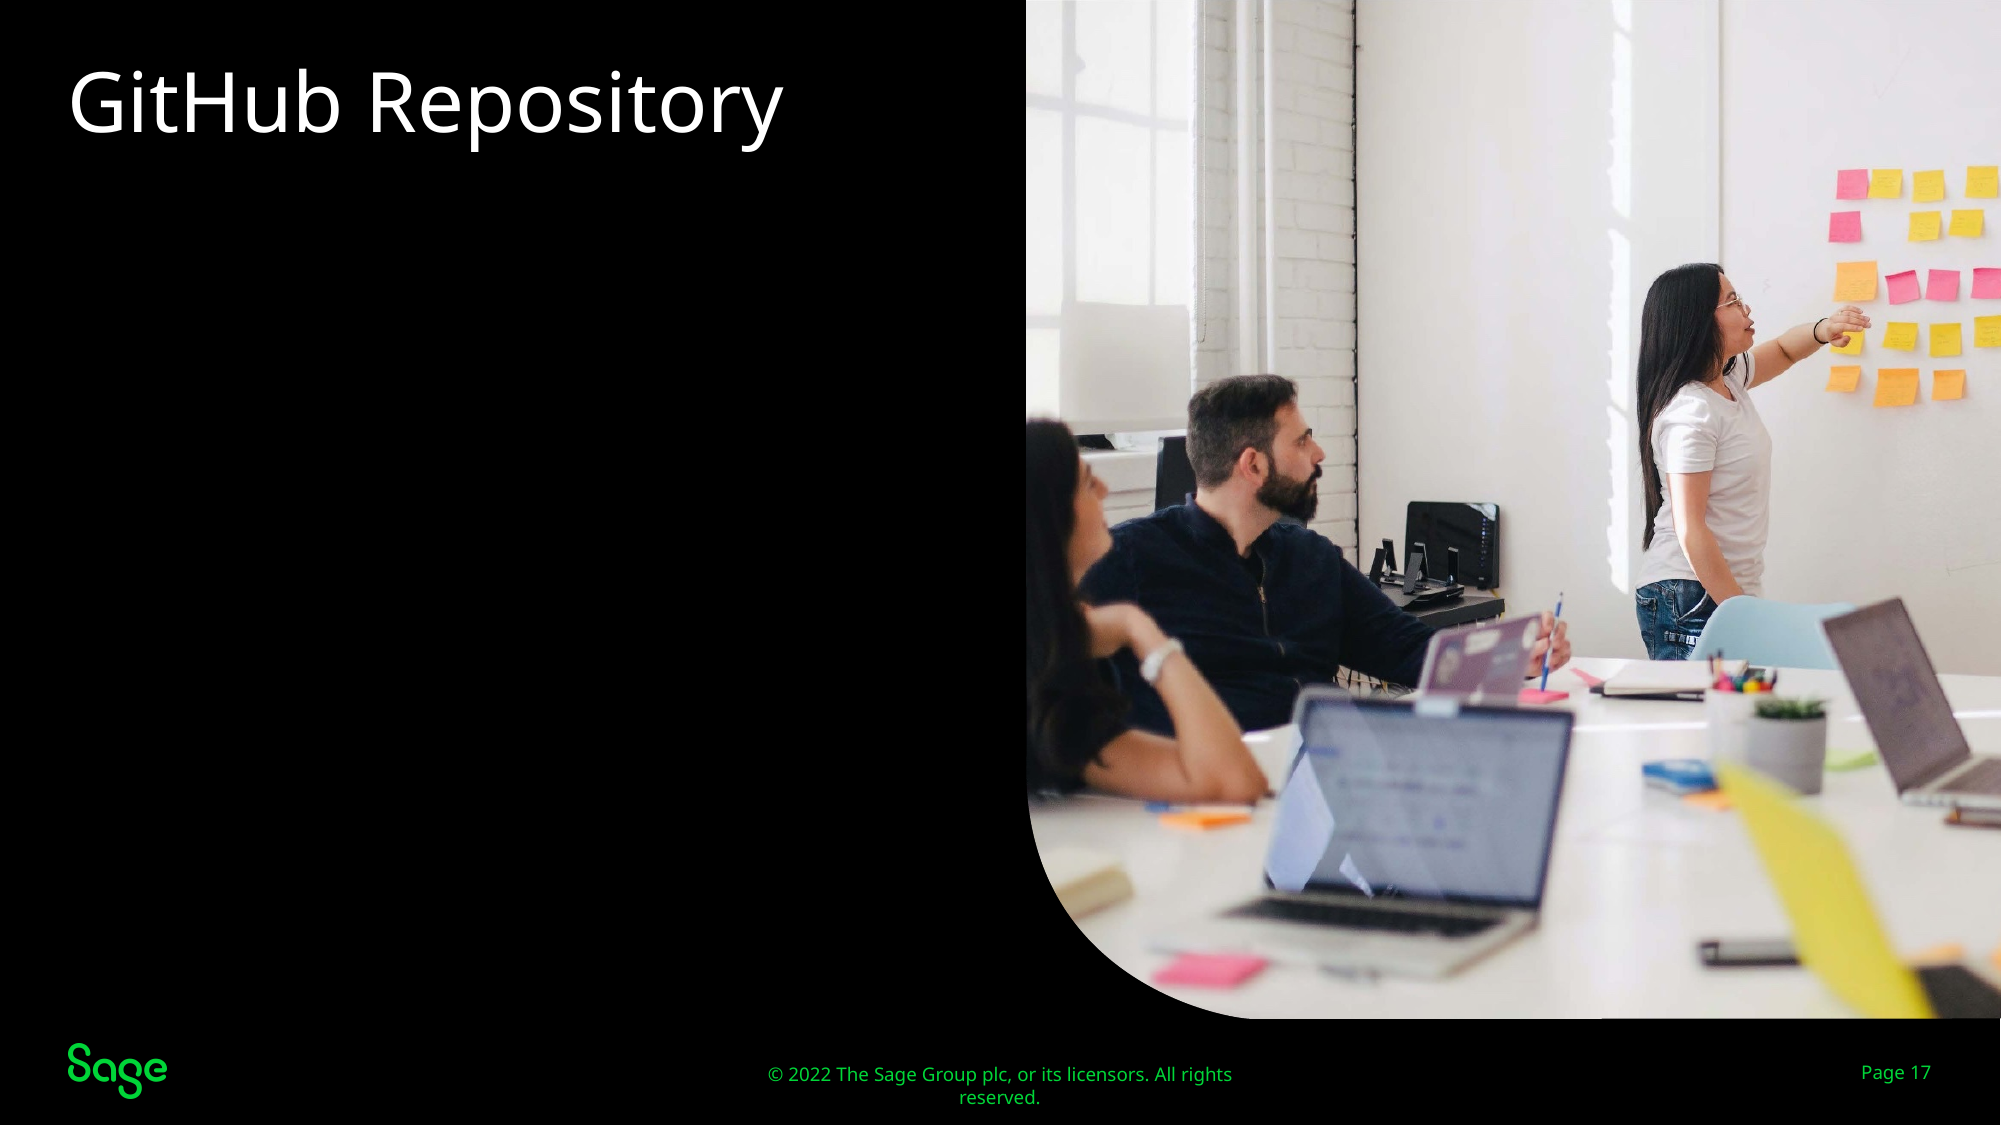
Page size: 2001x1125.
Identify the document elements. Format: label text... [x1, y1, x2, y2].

slide_number Page 17 [1809, 1043, 1947, 1104]
title GitHub Repository [67, 49, 907, 147]
picture [1025, 0, 2001, 1019]
picture [68, 1043, 167, 1099]
